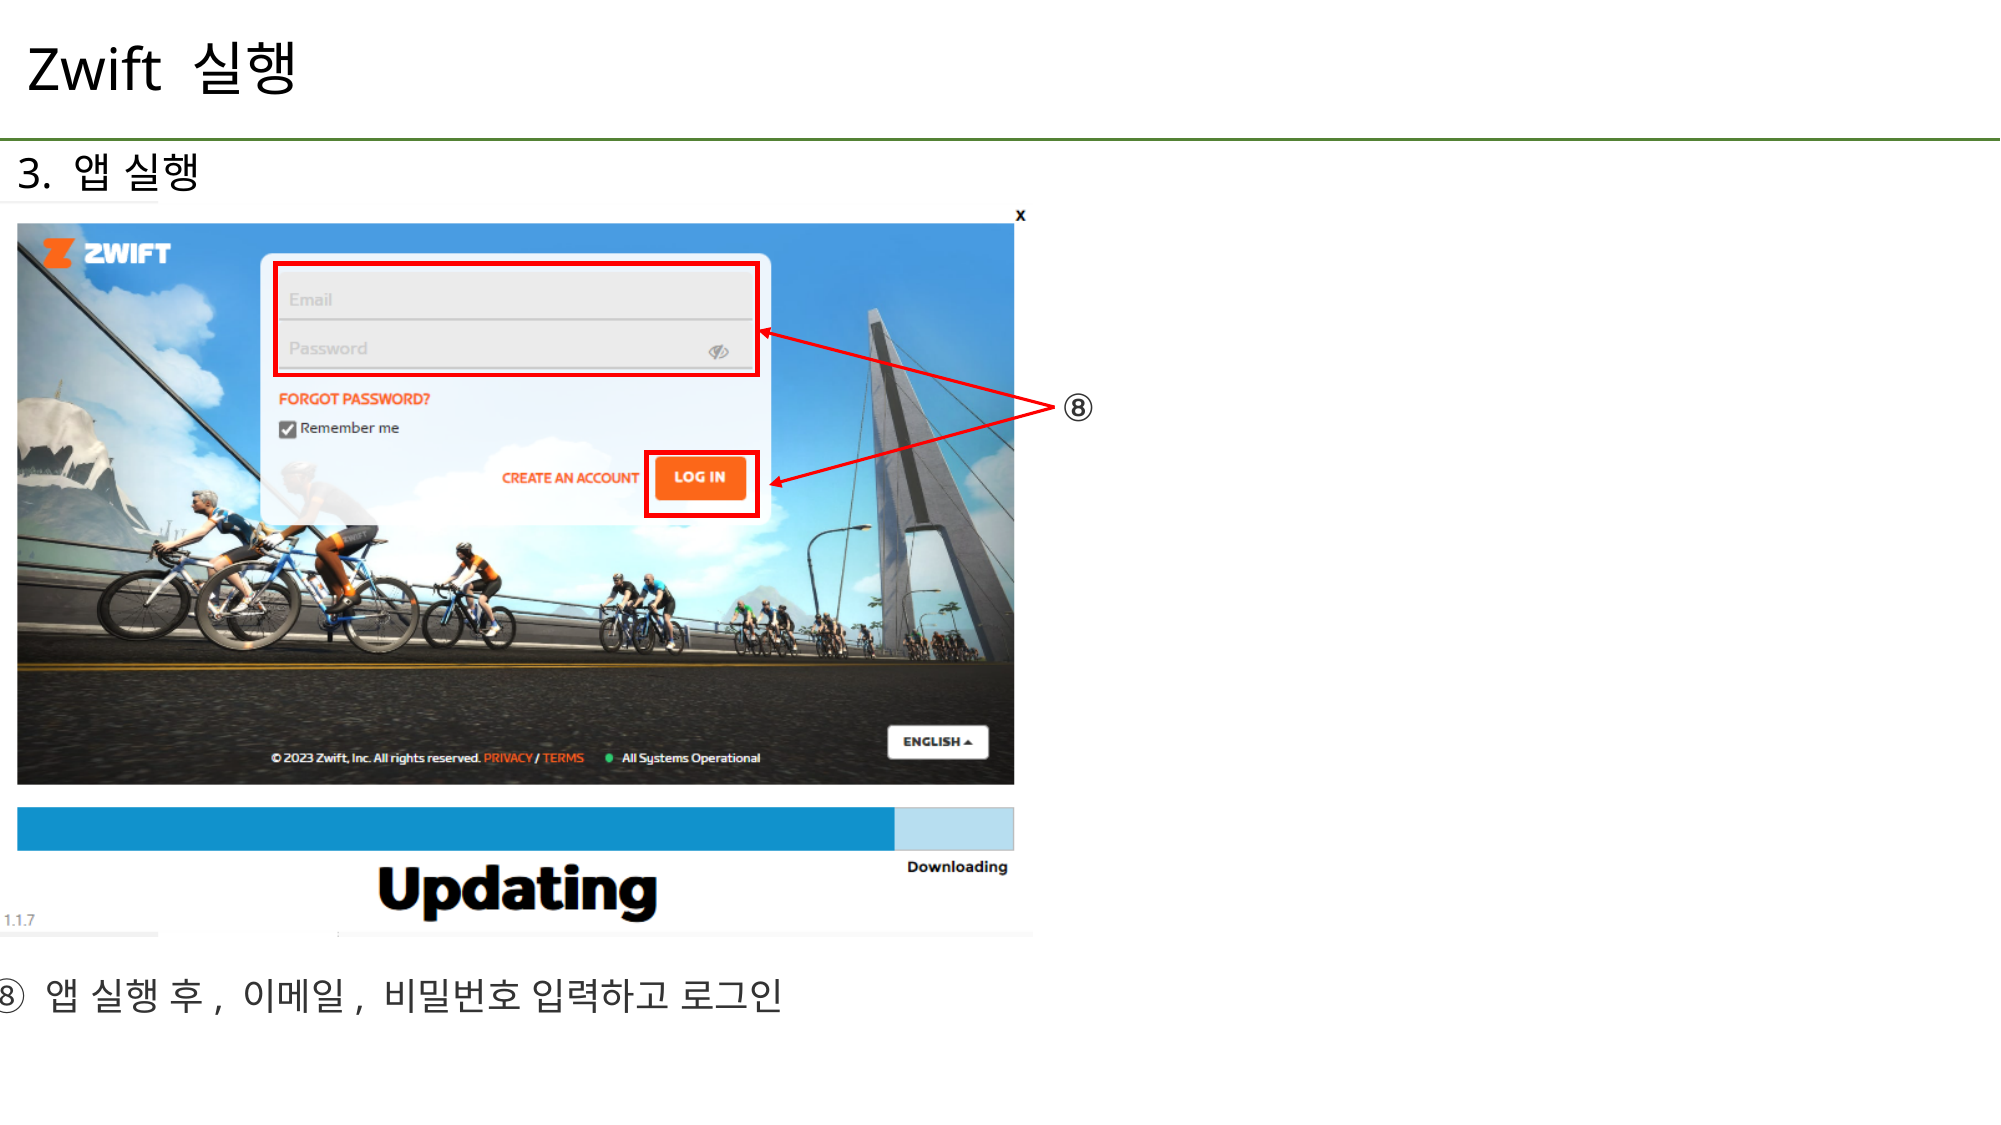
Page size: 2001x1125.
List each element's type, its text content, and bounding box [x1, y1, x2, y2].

text_box ⑧ [1055, 377, 1111, 437]
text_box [757, 330, 1055, 408]
text_box ⑧ 앱 실행 후, 이메일, 비밀번호 입력하고 로그인 [0, 965, 799, 1026]
text_box 3. 앱 실행 [2, 140, 216, 201]
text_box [768, 407, 1055, 485]
picture [0, 201, 1034, 937]
text_box Zwift 실행 [12, 24, 314, 110]
